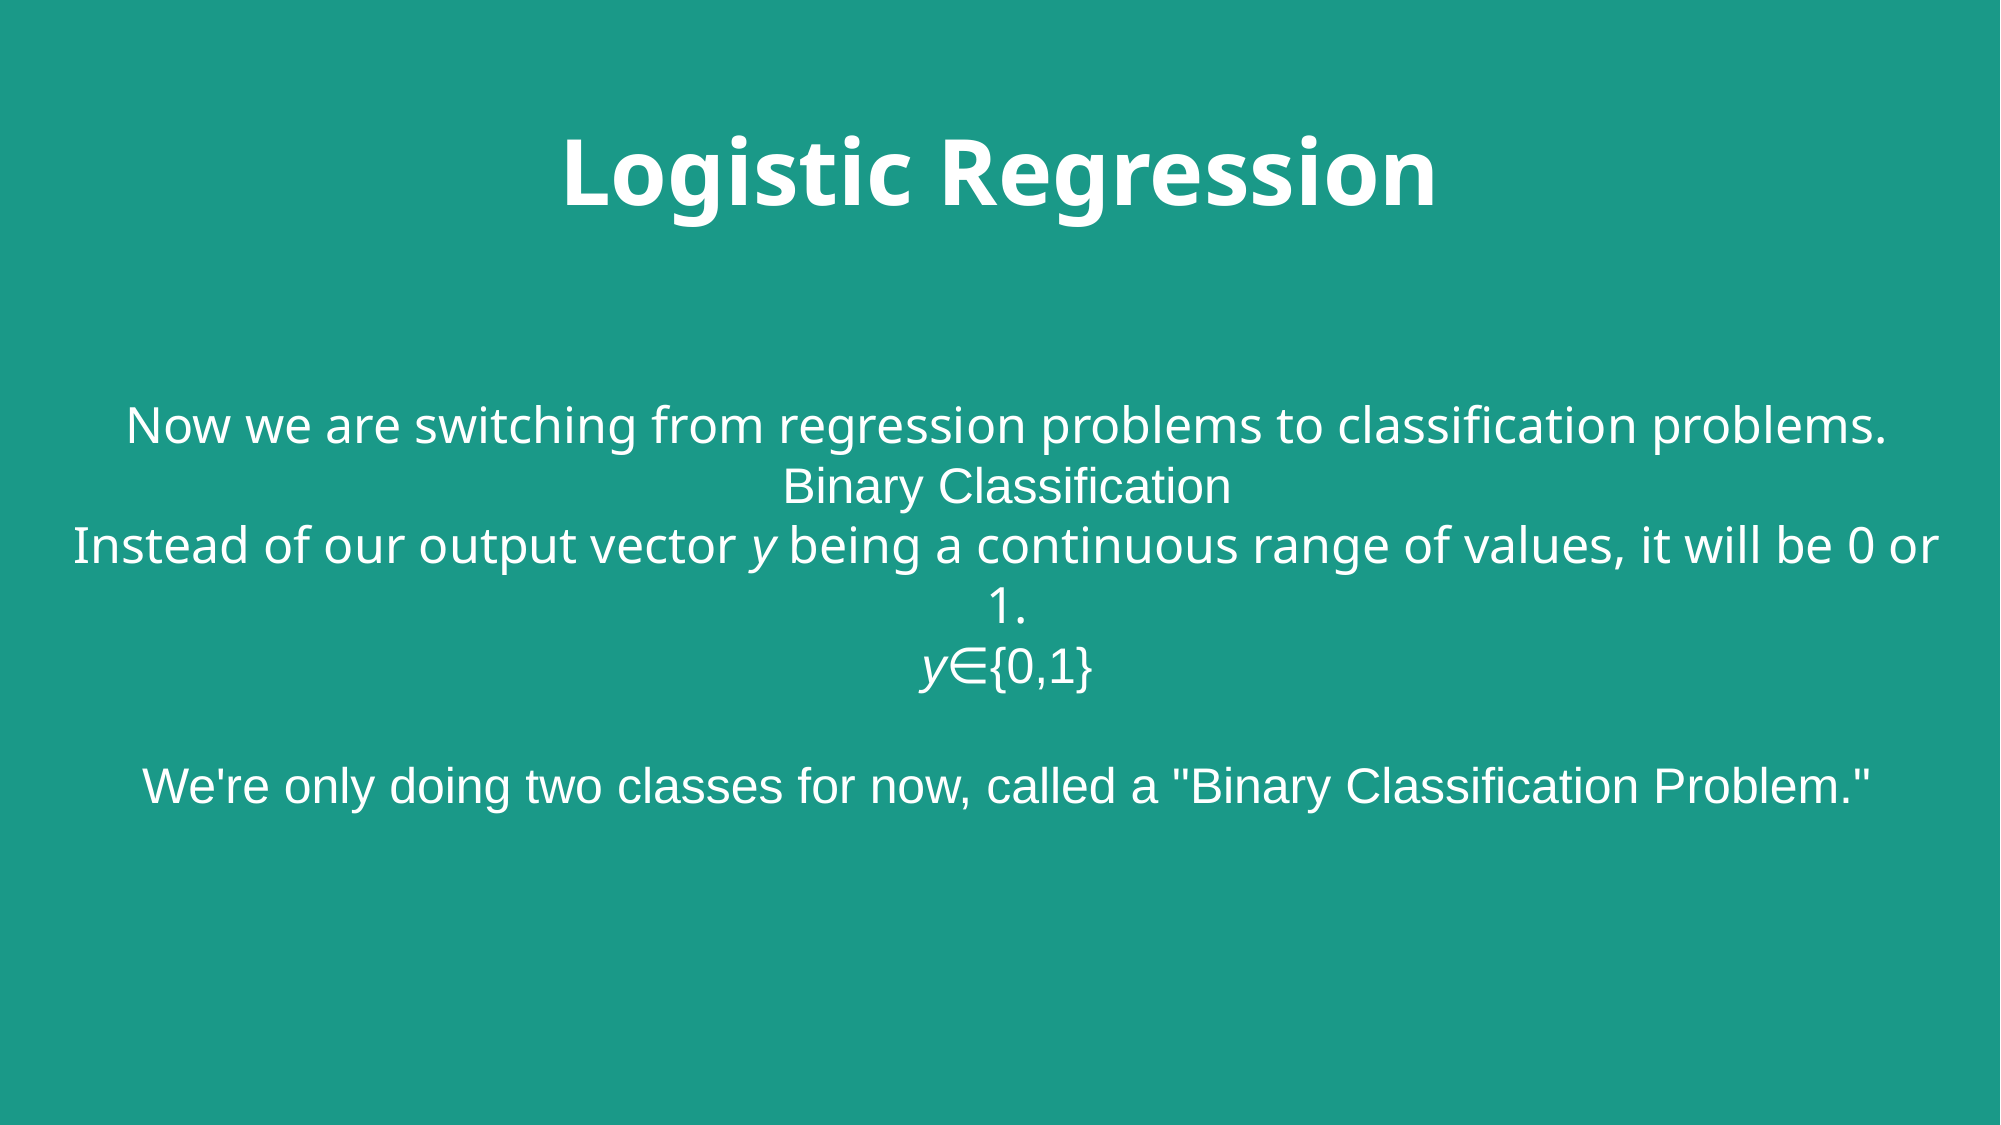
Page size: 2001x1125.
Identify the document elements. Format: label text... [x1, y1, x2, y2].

text_box Logistic Regression [137, 59, 1863, 278]
text_box Now we are switching from regression problems to classification problems. Binary Classification Instead of our output vector y being a continuous range of values, it will be 0 or 1. y∈{0,1} We're only doing two classes for now, called a "Binary Classification Problem." [53, 386, 1962, 1099]
